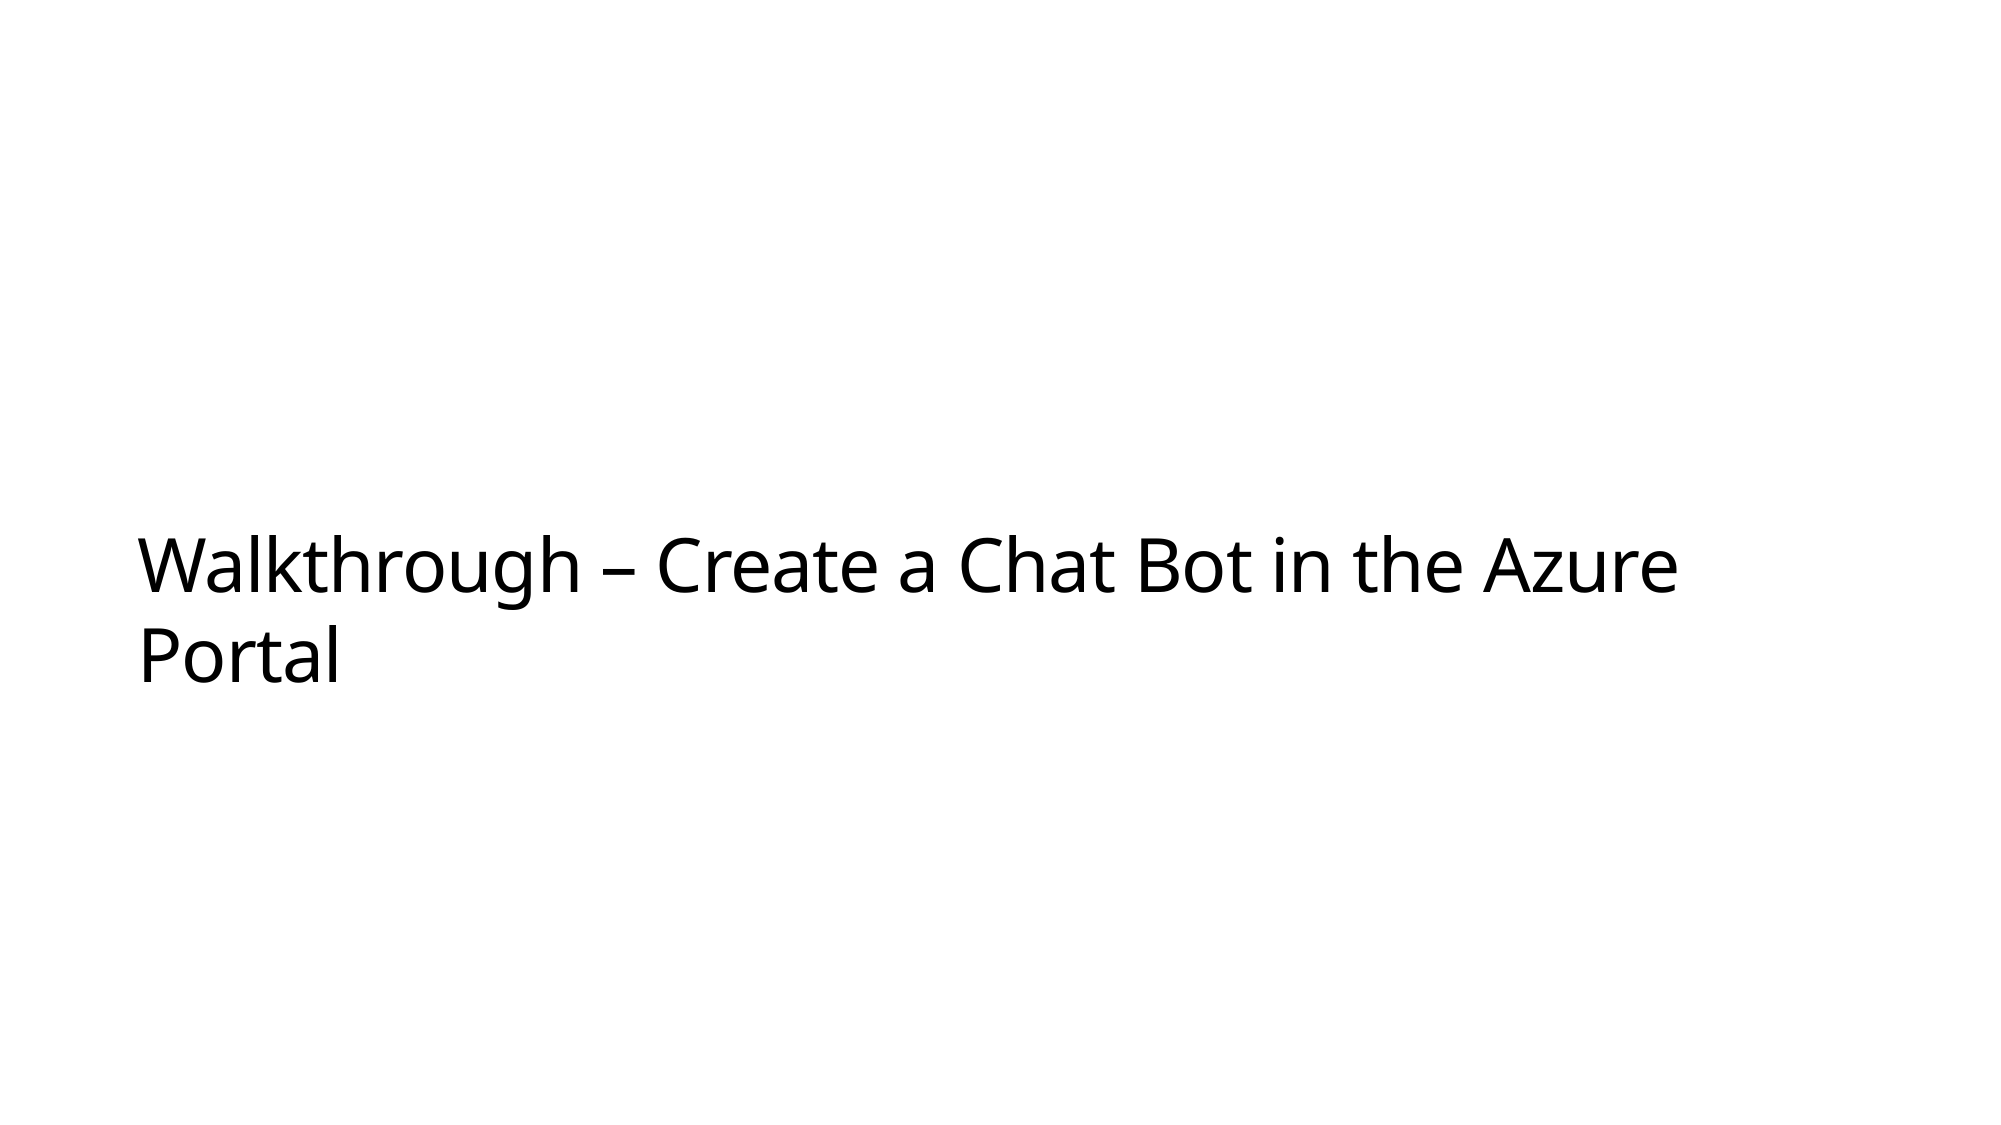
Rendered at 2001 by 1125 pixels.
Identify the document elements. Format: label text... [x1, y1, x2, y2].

title Walkthrough – Create a Chat Bot in the Azure Portal [137, 517, 1863, 608]
